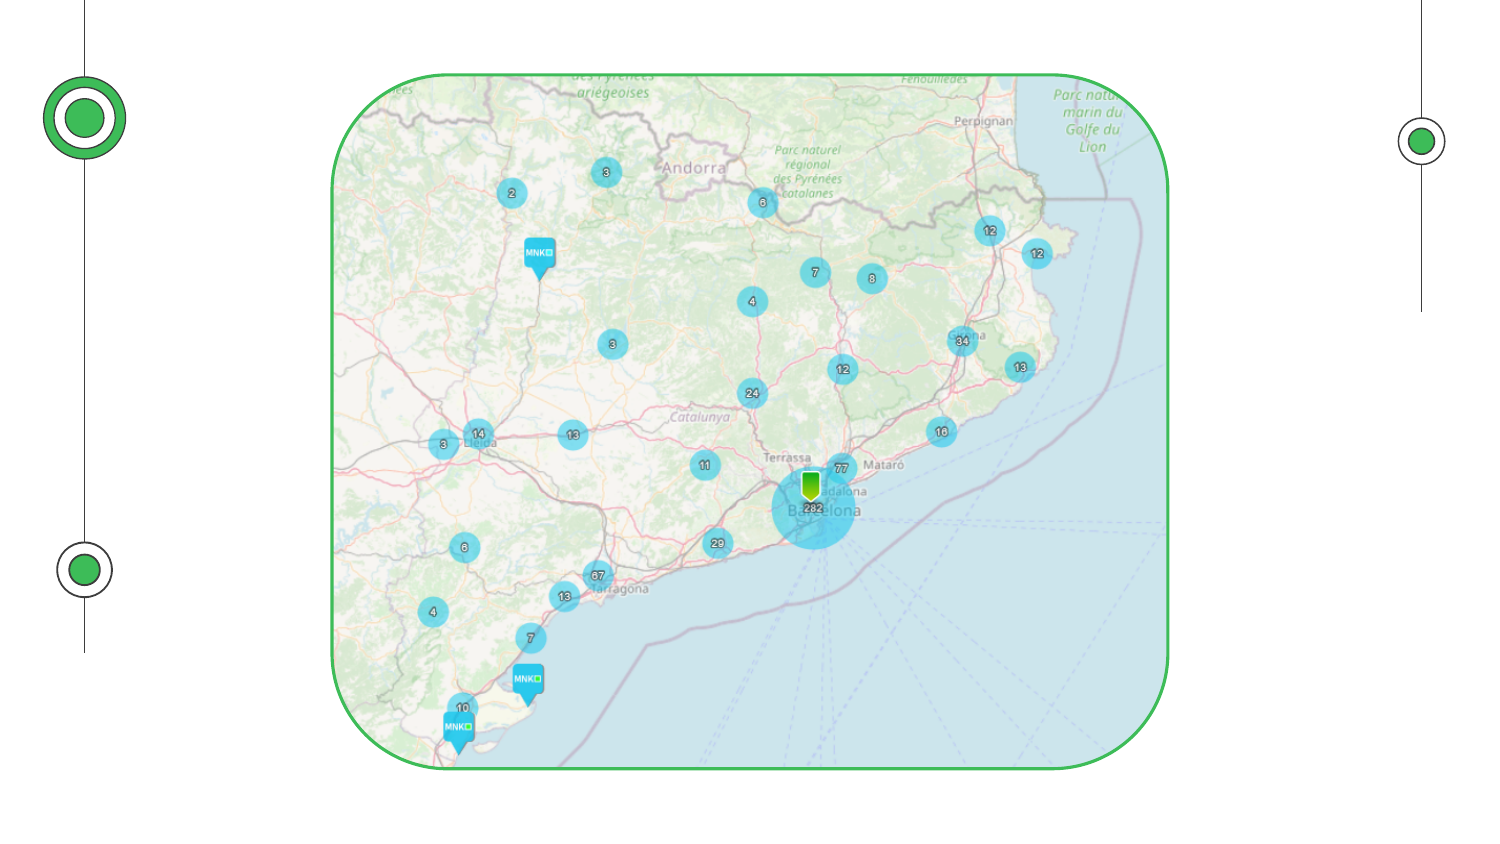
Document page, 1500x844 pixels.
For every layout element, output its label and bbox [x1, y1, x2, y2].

picture [331, 74, 1169, 769]
